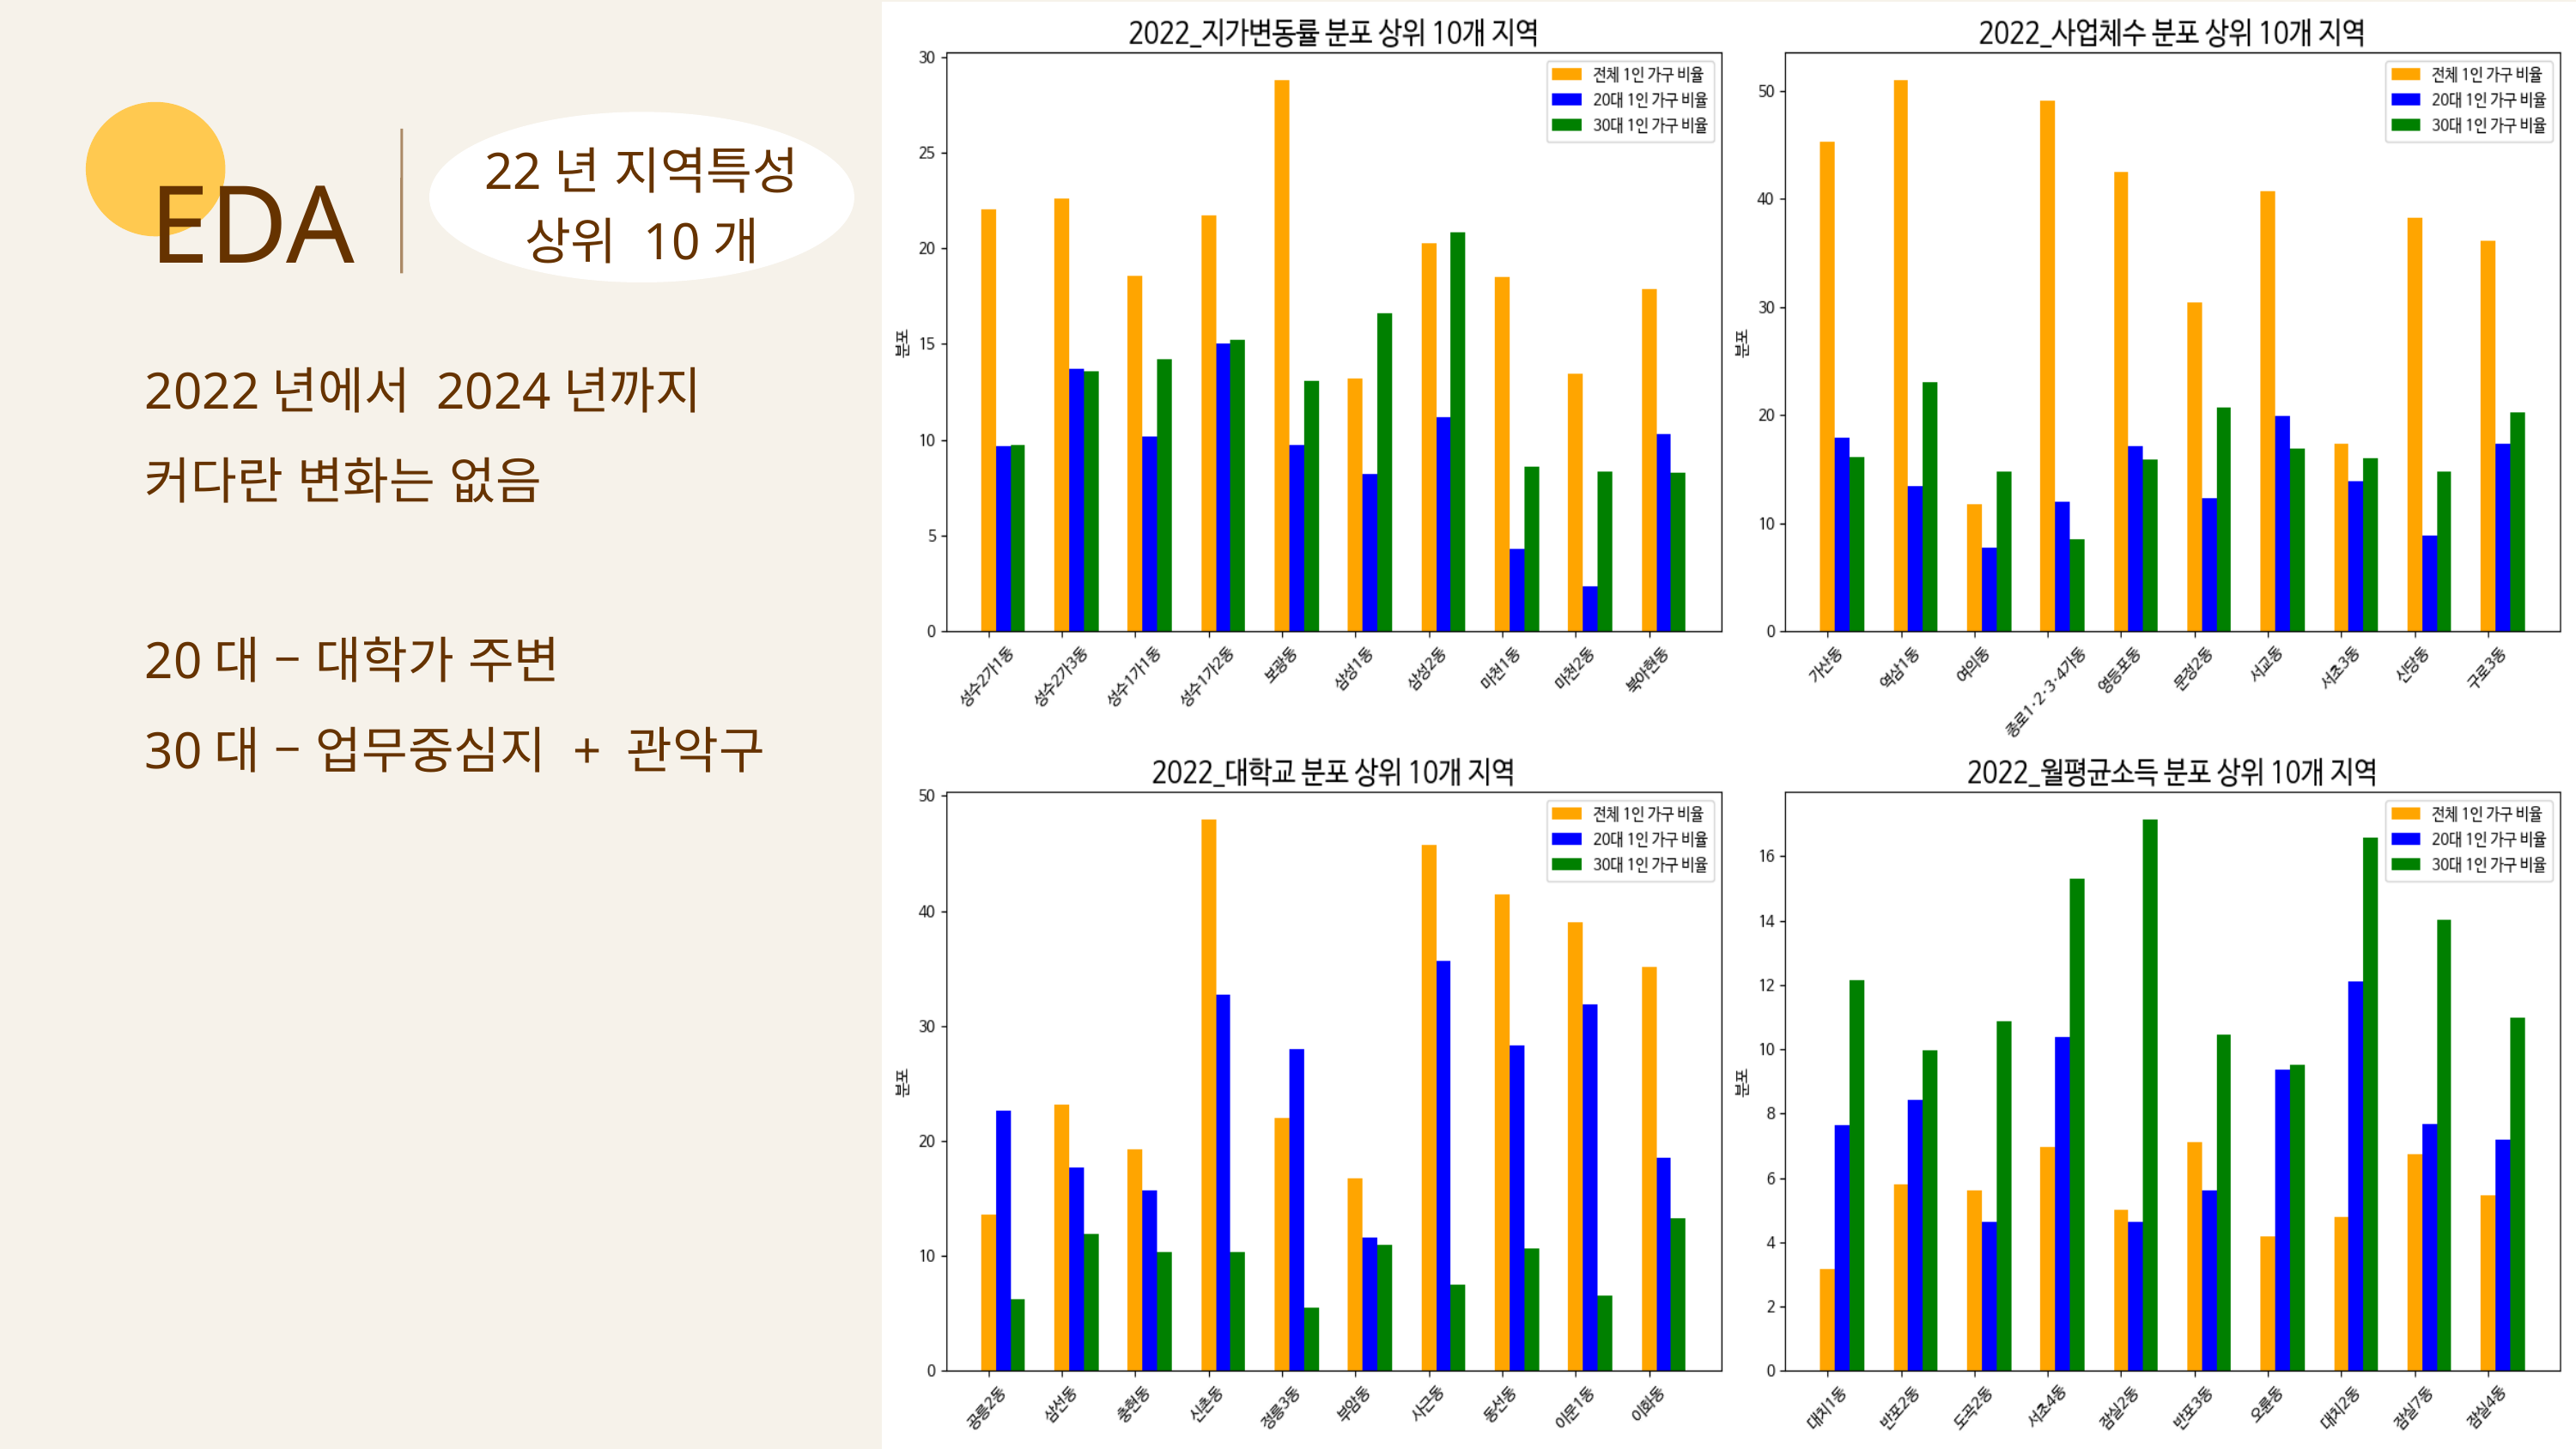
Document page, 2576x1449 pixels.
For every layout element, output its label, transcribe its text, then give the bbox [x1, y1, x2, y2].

picture [881, 2, 2576, 1449]
text_box 2022년에서 2024년까지 커다란 변화는 없음 20대 – 대학가 주변 30대 – 업무중심지 + 관악구 [144, 328, 854, 779]
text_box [85, 101, 877, 273]
